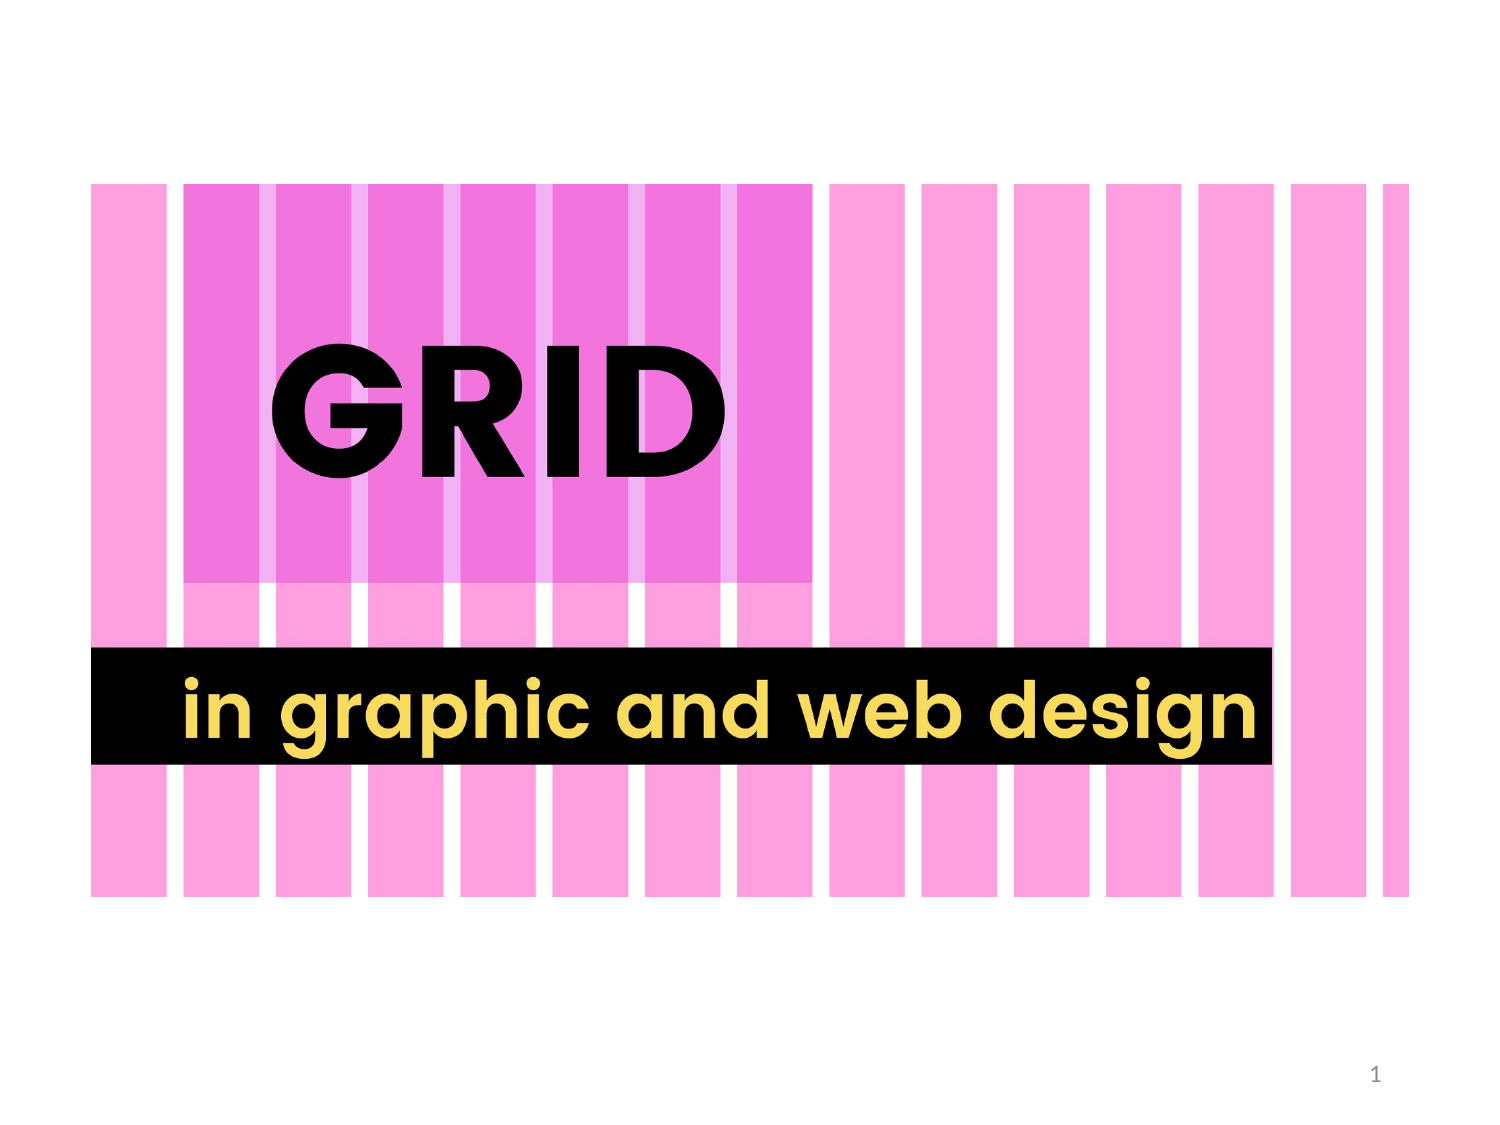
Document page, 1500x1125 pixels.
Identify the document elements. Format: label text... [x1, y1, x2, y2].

picture [90, 184, 1409, 897]
slide_number 1 [1059, 1042, 1397, 1103]
